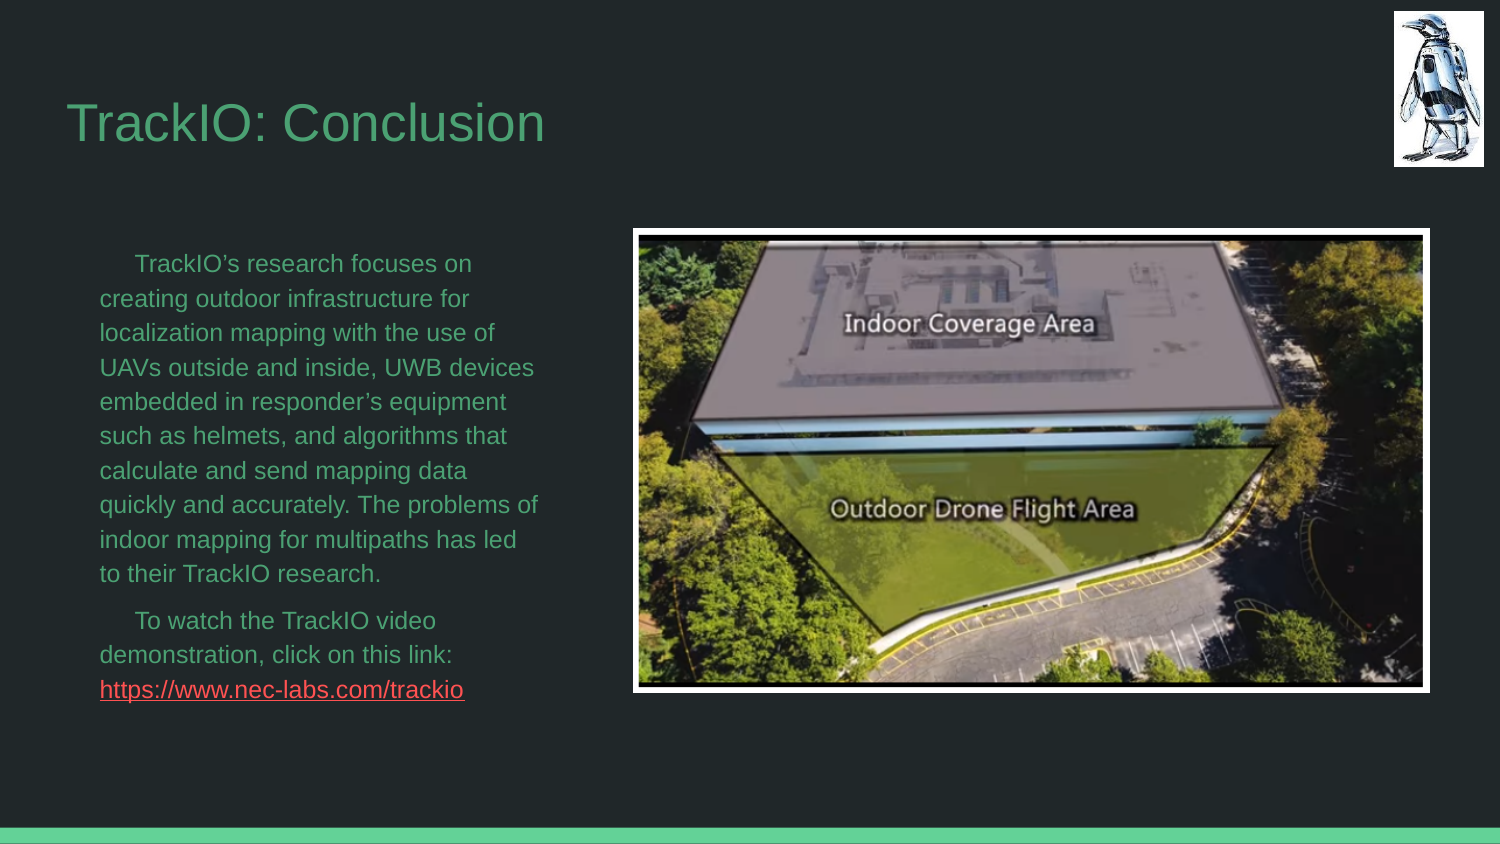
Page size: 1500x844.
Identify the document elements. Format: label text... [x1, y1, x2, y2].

list TrackIO’s research focuses on creating outdoor infrastructure for localization mapping with the use of UAVs outside and inside, UWB devices embedded in responder’s equipment such as helmets, and algorithms that calculate and send mapping data quickly and accurately. The problems of indoor mapping for multipaths has led to their TrackIO research. To watch the TrackIO video demonstration, click on this link: https://www.nec-labs.com/trackio [84, 228, 560, 748]
title TrackIO: Conclusion [51, 72, 1389, 167]
picture [1394, 11, 1485, 168]
picture [632, 228, 1430, 693]
